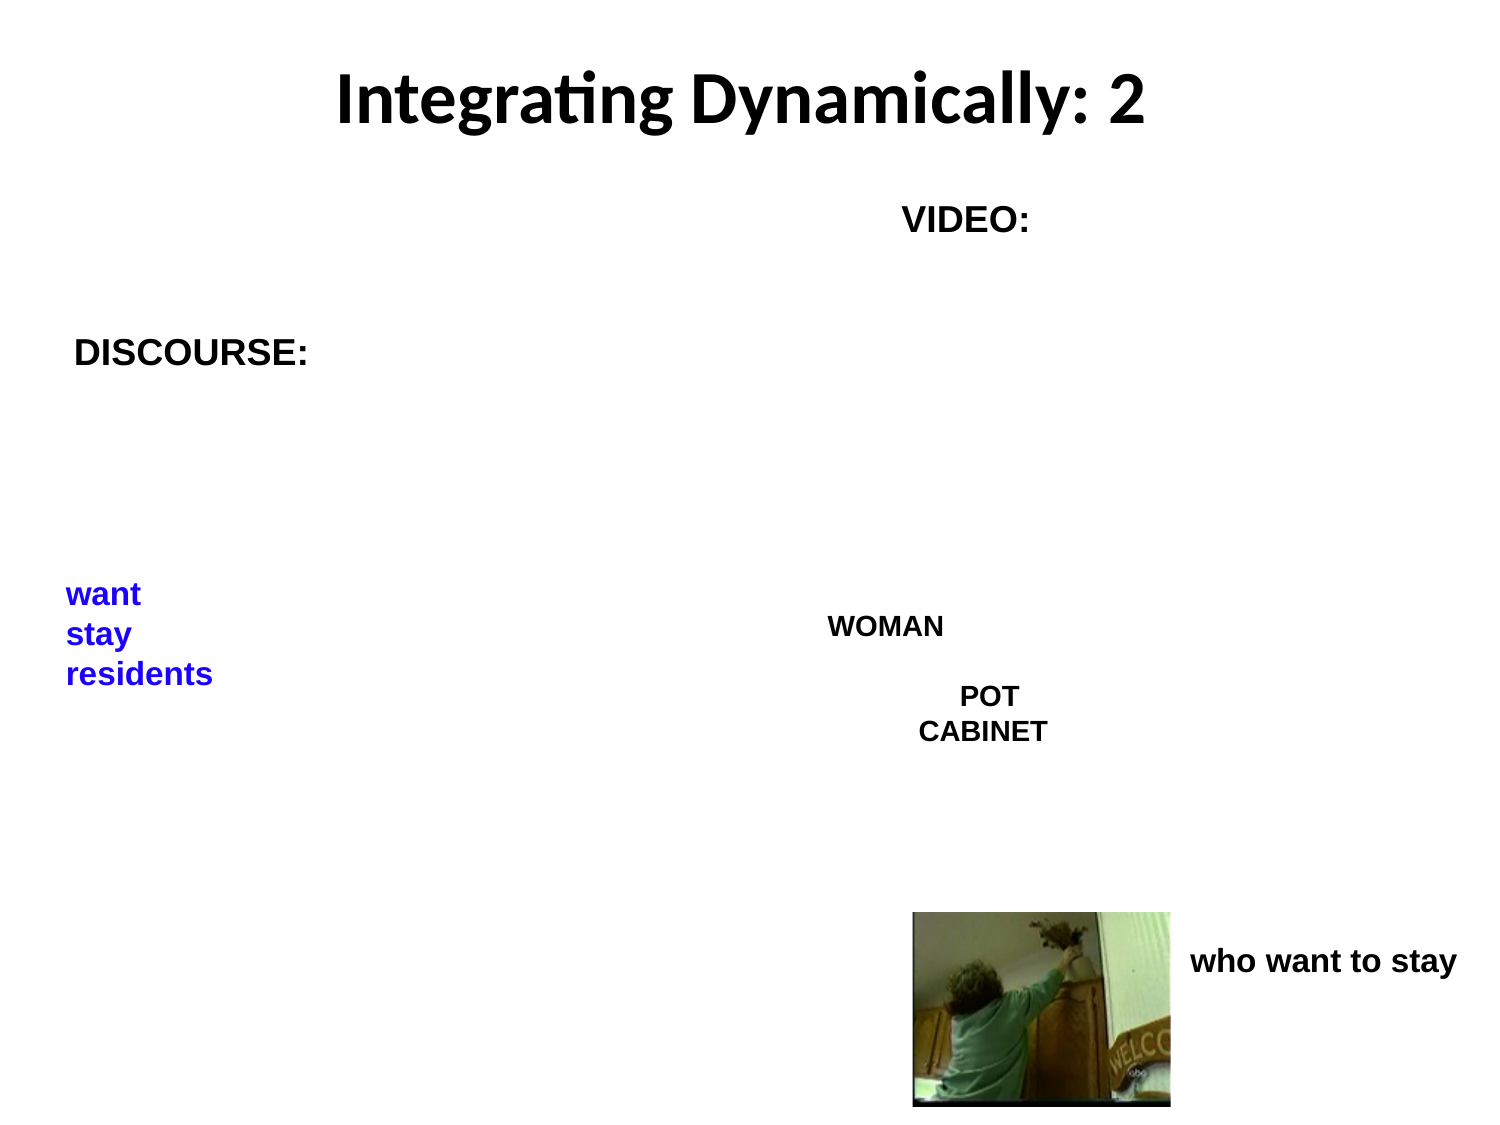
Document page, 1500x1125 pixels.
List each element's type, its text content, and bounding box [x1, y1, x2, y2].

text_box want stay residents [51, 524, 229, 700]
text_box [912, 912, 1171, 1107]
text_box WOMAN POT CABINET [813, 599, 1063, 790]
title Integrating Dynamically: 2 [112, 0, 1388, 188]
text_box VIDEO: [886, 187, 1046, 248]
text_box DISCOURSE: [59, 320, 324, 380]
text_box who want to stay [1175, 932, 1473, 987]
